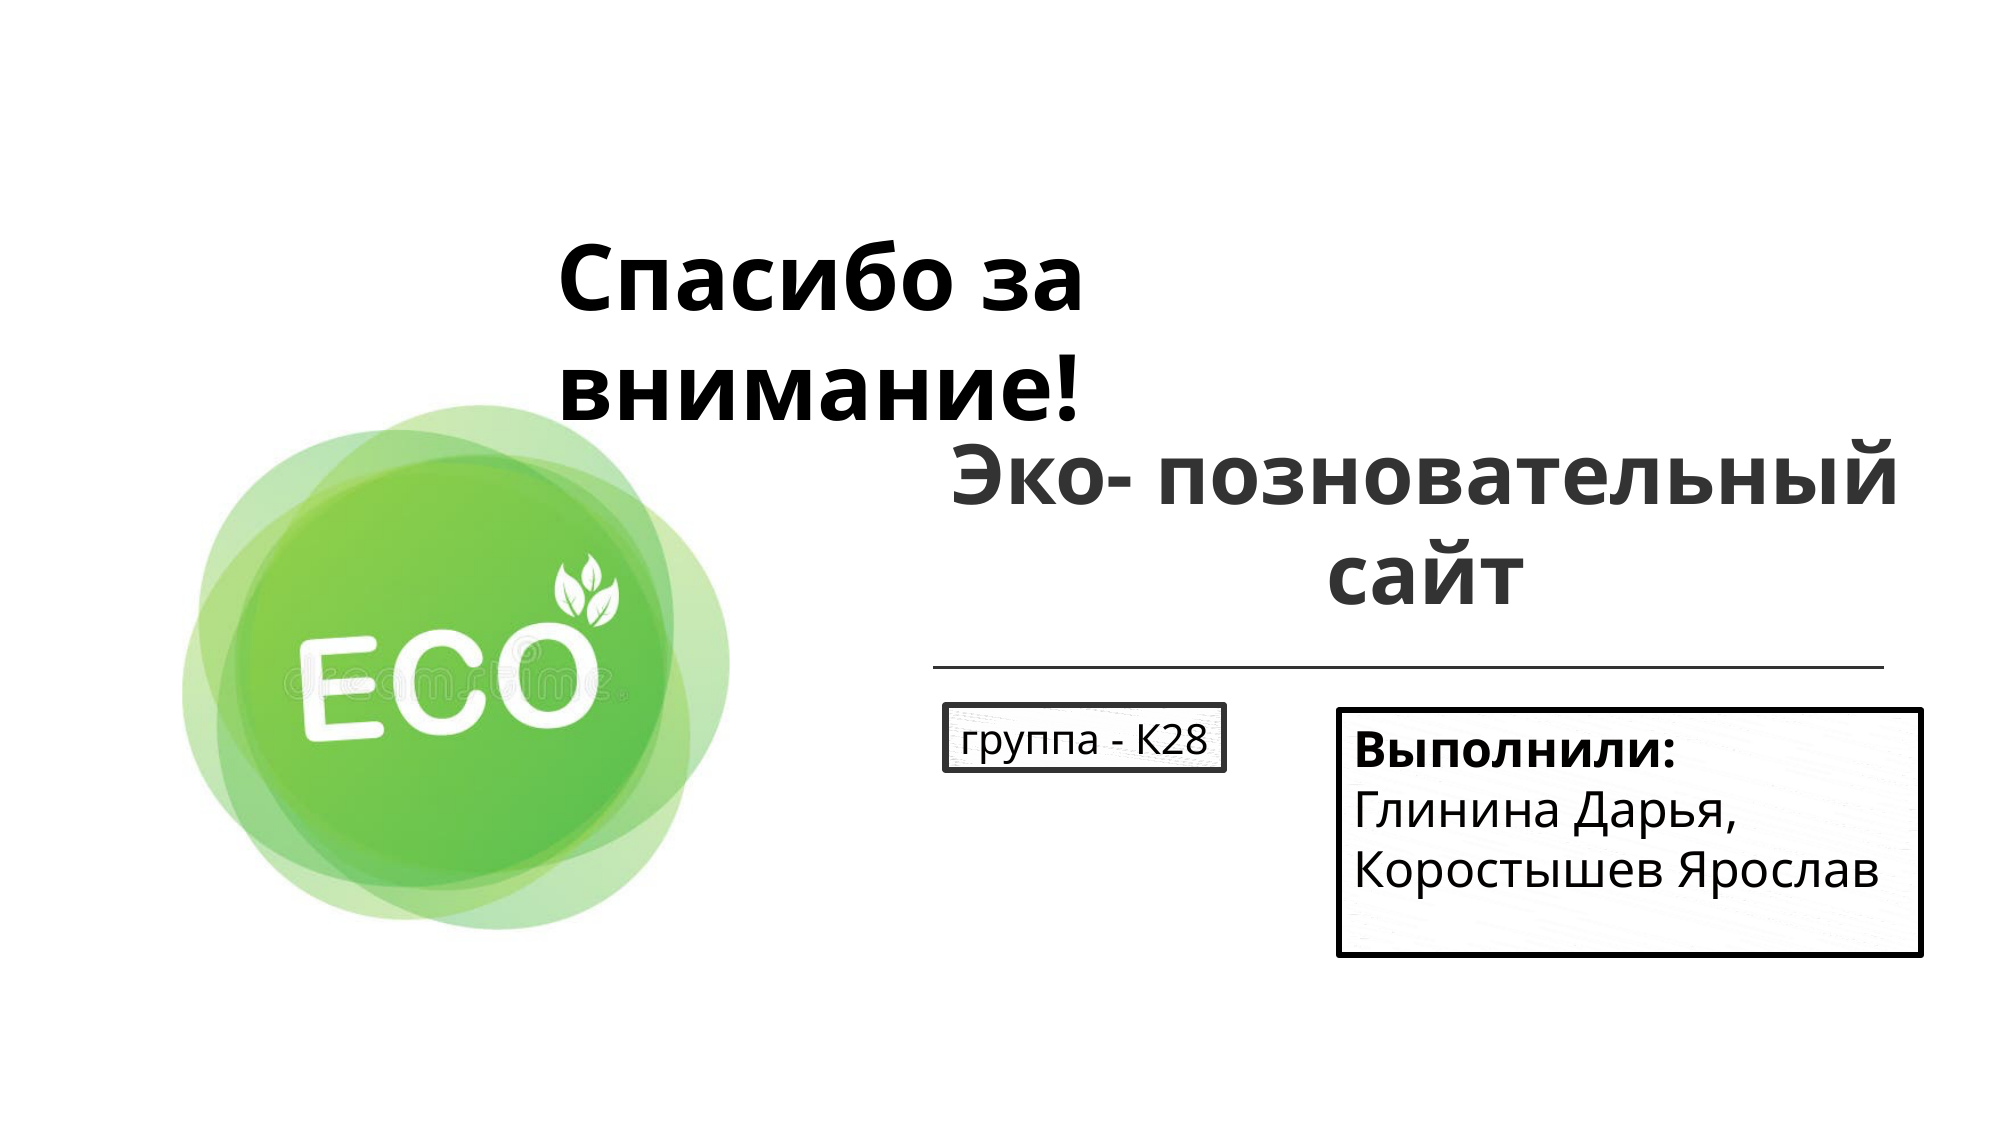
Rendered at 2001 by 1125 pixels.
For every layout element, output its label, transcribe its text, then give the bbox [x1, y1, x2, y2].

picture [0, 211, 912, 1124]
text_box группа - К28 [945, 705, 1224, 770]
text_box Эко- позновательный сайт [912, 413, 1941, 629]
text_box Спасибо за внимание! [912, 211, 1629, 447]
text_box Выполнили: Глинина Дарья, Коростышев Ярослав [1338, 710, 1922, 956]
